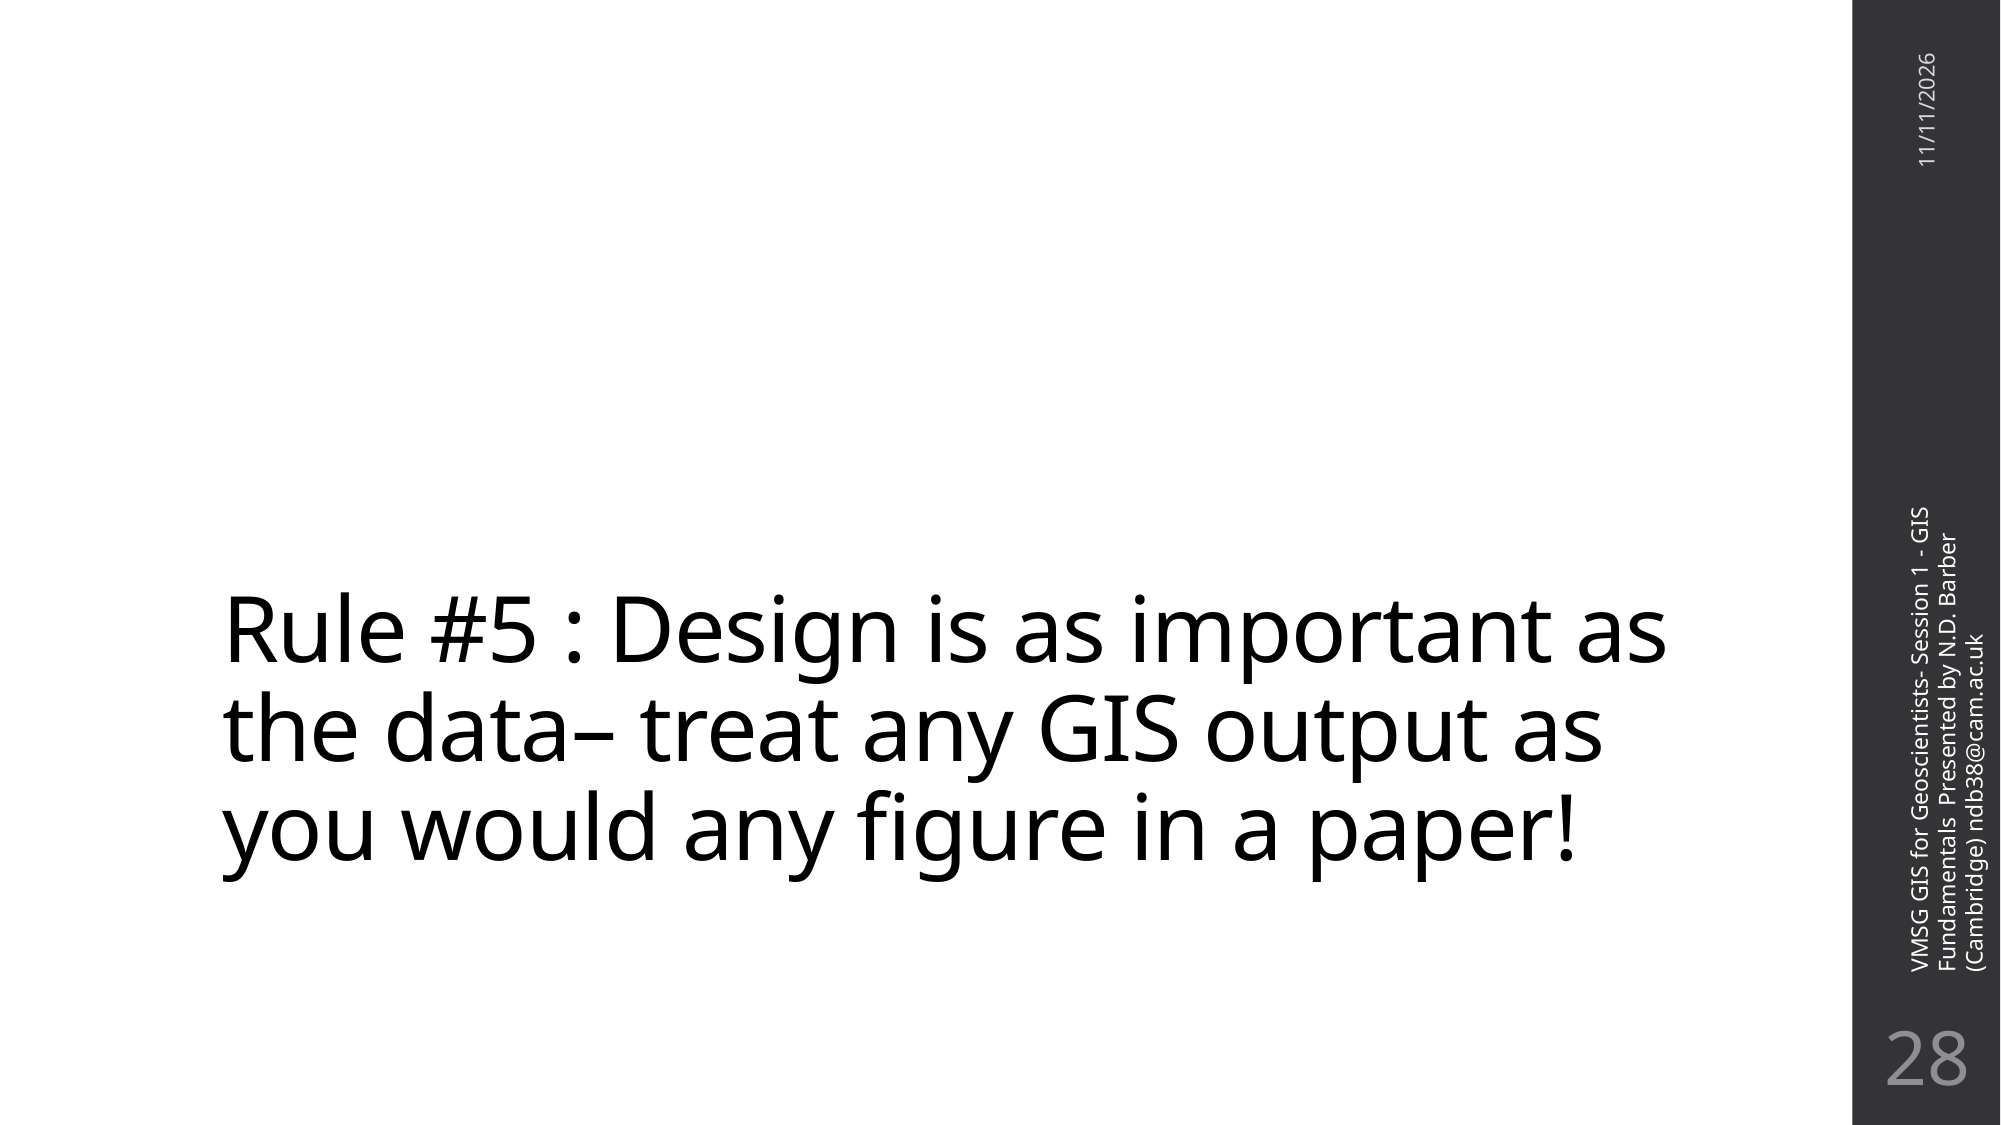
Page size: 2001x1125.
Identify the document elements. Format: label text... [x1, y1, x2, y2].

footer VMSG GIS for Geoscientists- Session 1 - GIS Fundamentals Presented by N.D. Barber (Cambridge) ndb38@cam.ac.uk [1897, 400, 1958, 988]
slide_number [1897, 37, 1958, 351]
slide_number 27 [1852, 1012, 2000, 1110]
title Rule #5 : Design is as important as the data– treat any GIS output as you would any figure in a paper! [206, 60, 1797, 888]
